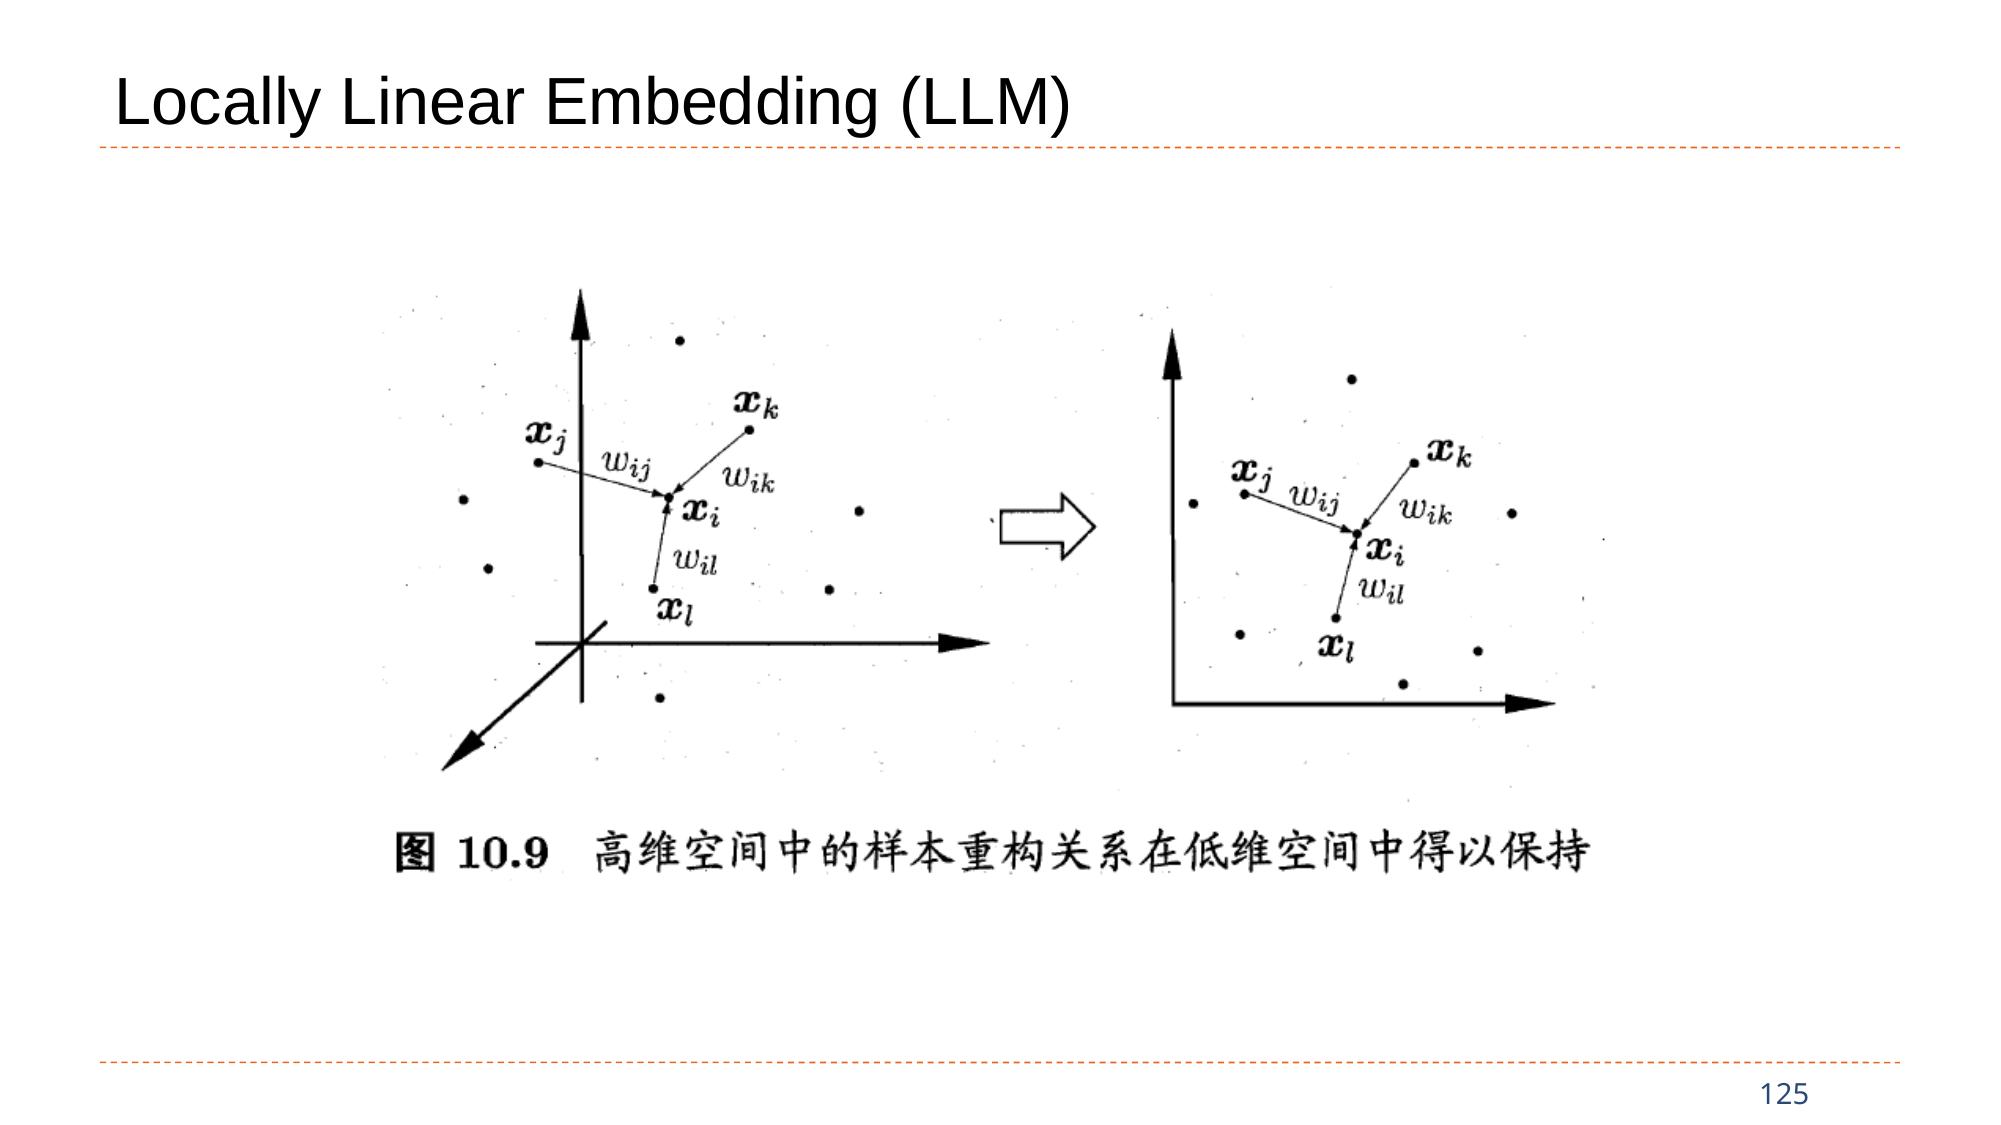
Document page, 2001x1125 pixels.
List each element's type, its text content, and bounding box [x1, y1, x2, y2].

title Locally Linear Embedding (LLM) [99, 24, 1900, 146]
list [378, 274, 1622, 892]
